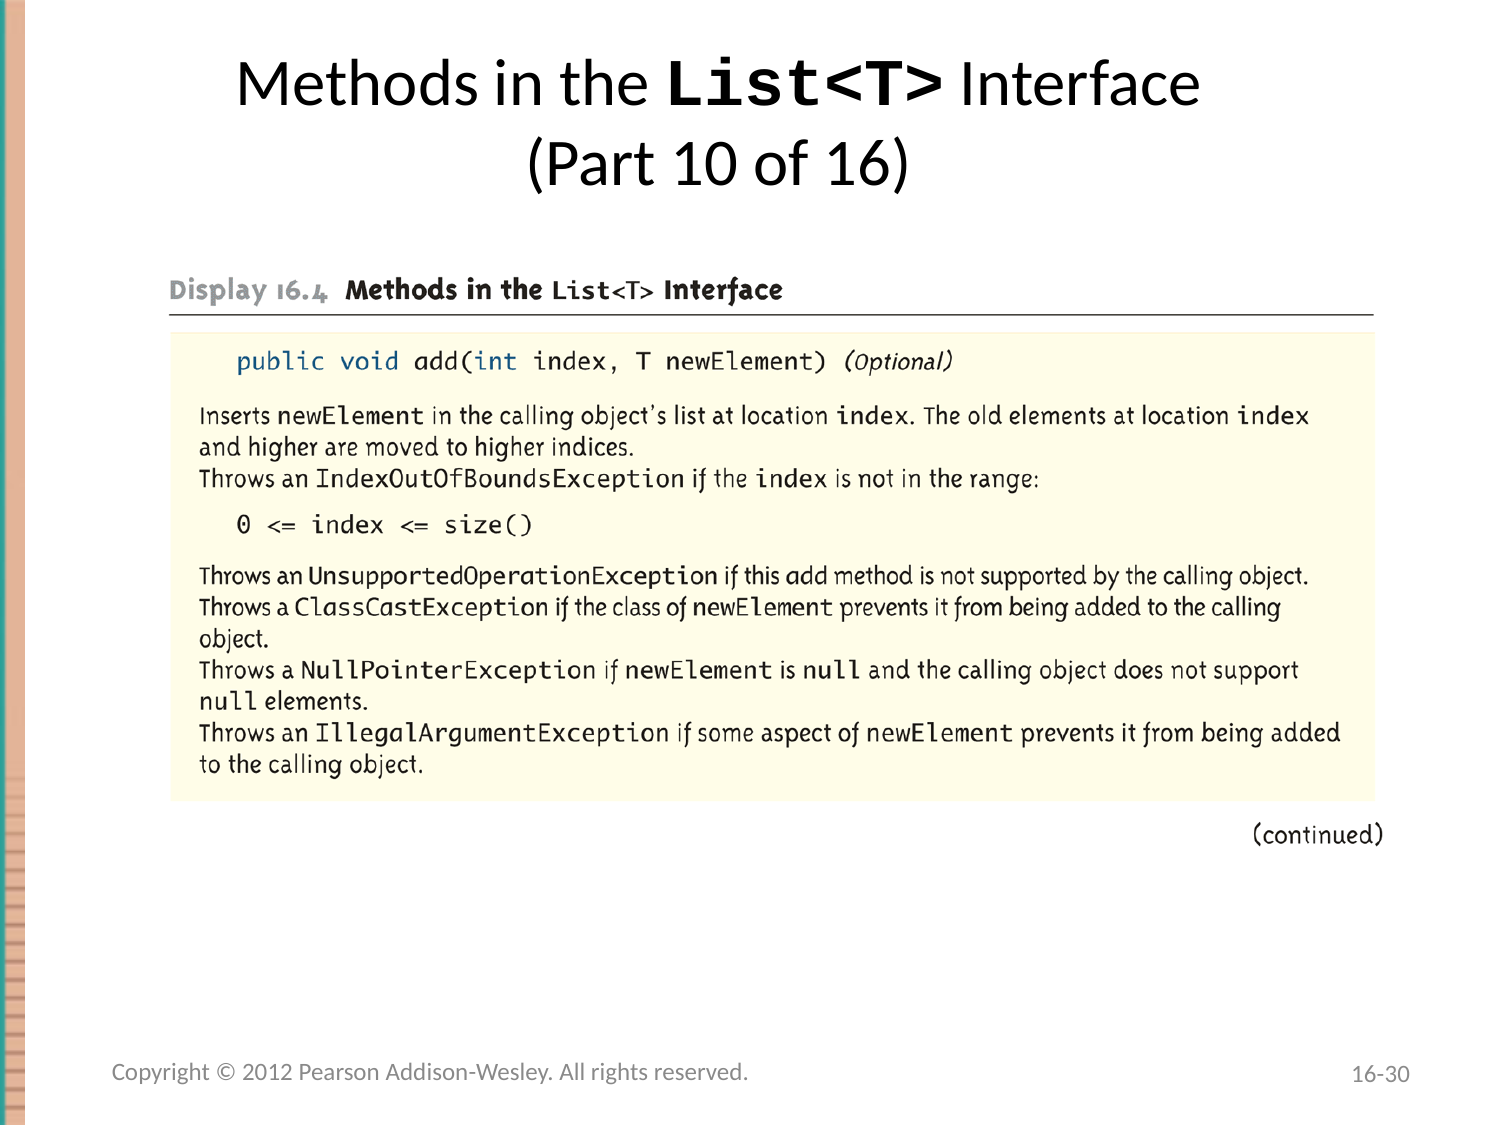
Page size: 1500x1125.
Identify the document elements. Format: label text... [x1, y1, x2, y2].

picture [0, 0, 25, 1125]
footer Copyright © 2012 Pearson Addison-Wesley. All rights reserved. [75, 1040, 788, 1100]
slide_number 16-30 [1074, 1042, 1425, 1103]
title Methods in the List<T> Interface (Part 10 of 16) [149, 24, 1288, 213]
picture [137, 262, 1413, 861]
